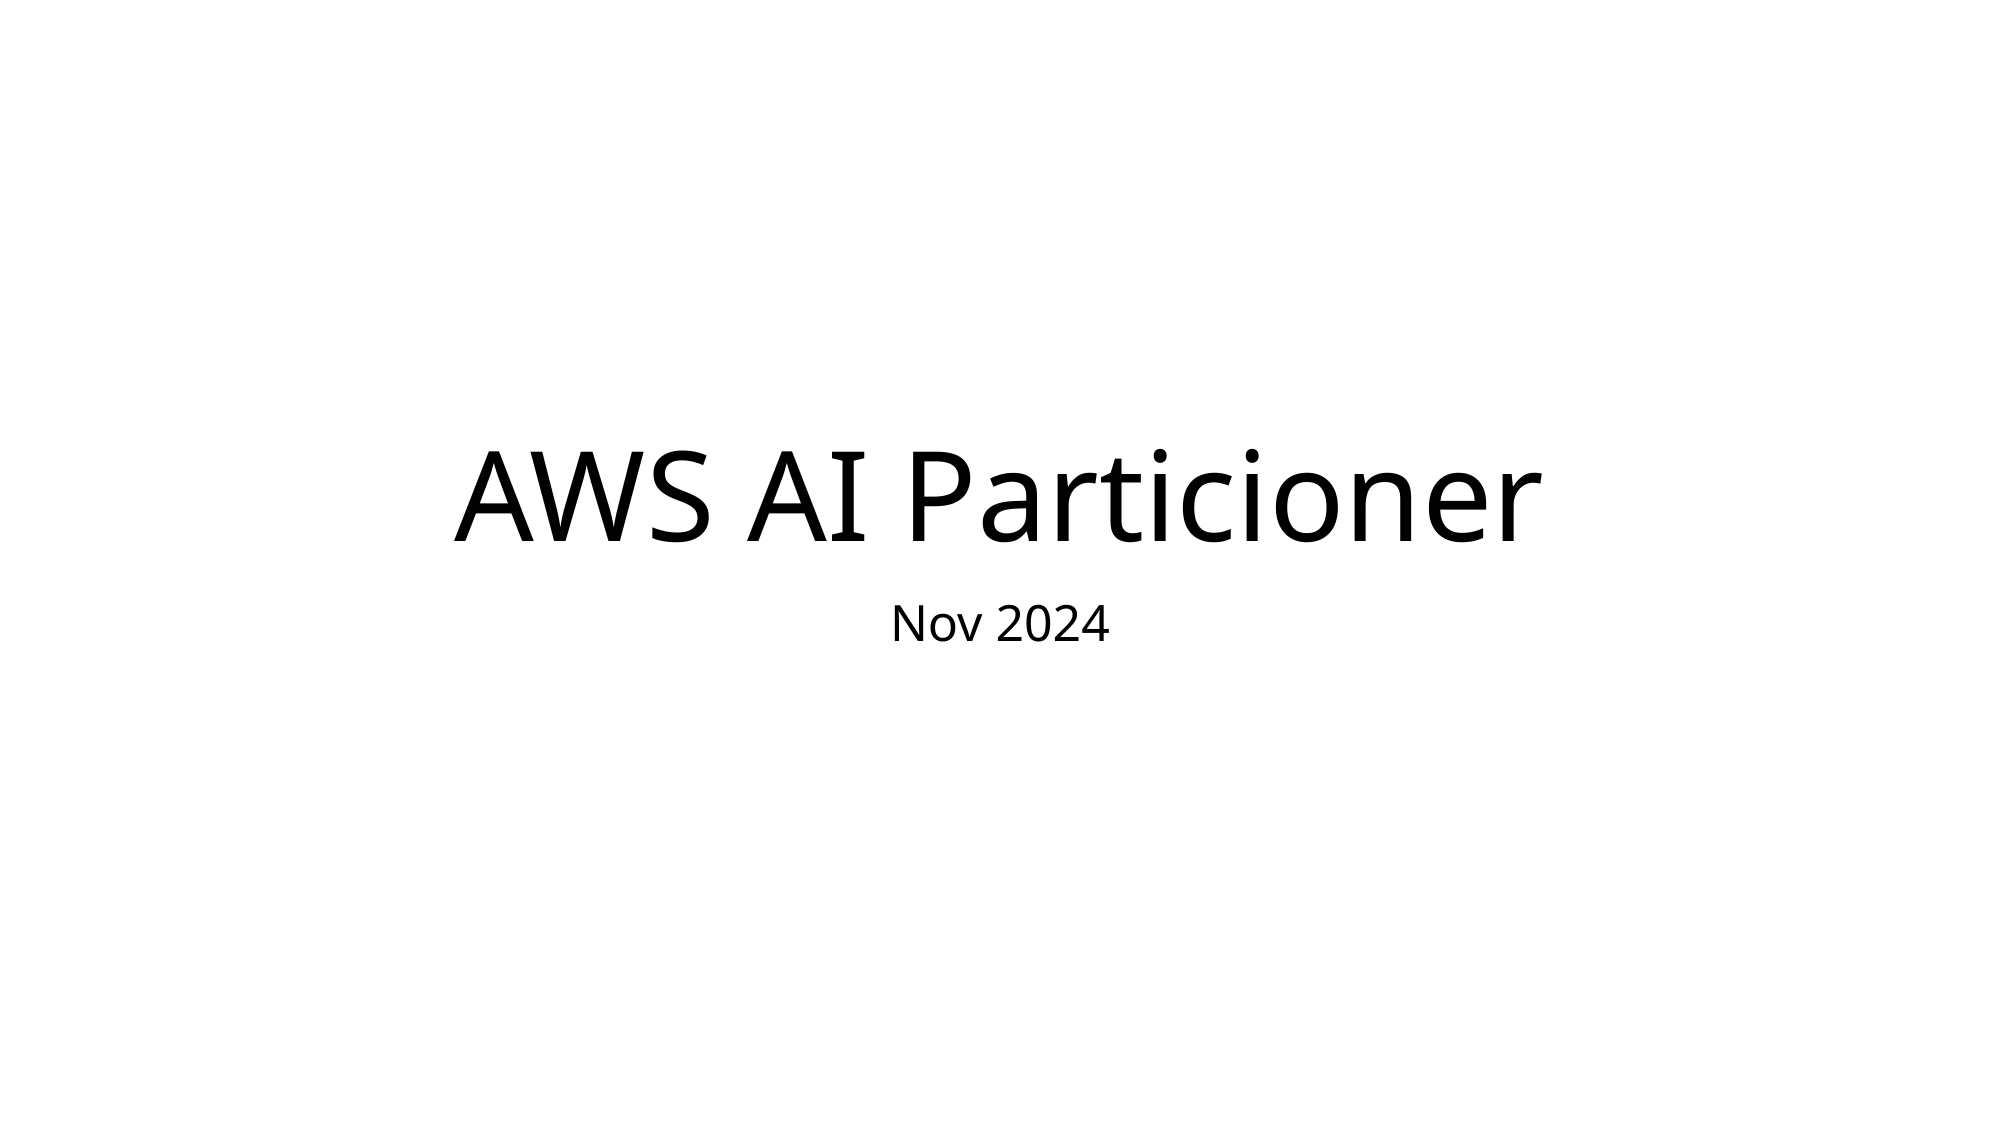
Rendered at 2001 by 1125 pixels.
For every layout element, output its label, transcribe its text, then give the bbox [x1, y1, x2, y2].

subtitle Nov 2024 [249, 590, 1750, 863]
title AWS AI Particioner [249, 184, 1750, 576]
